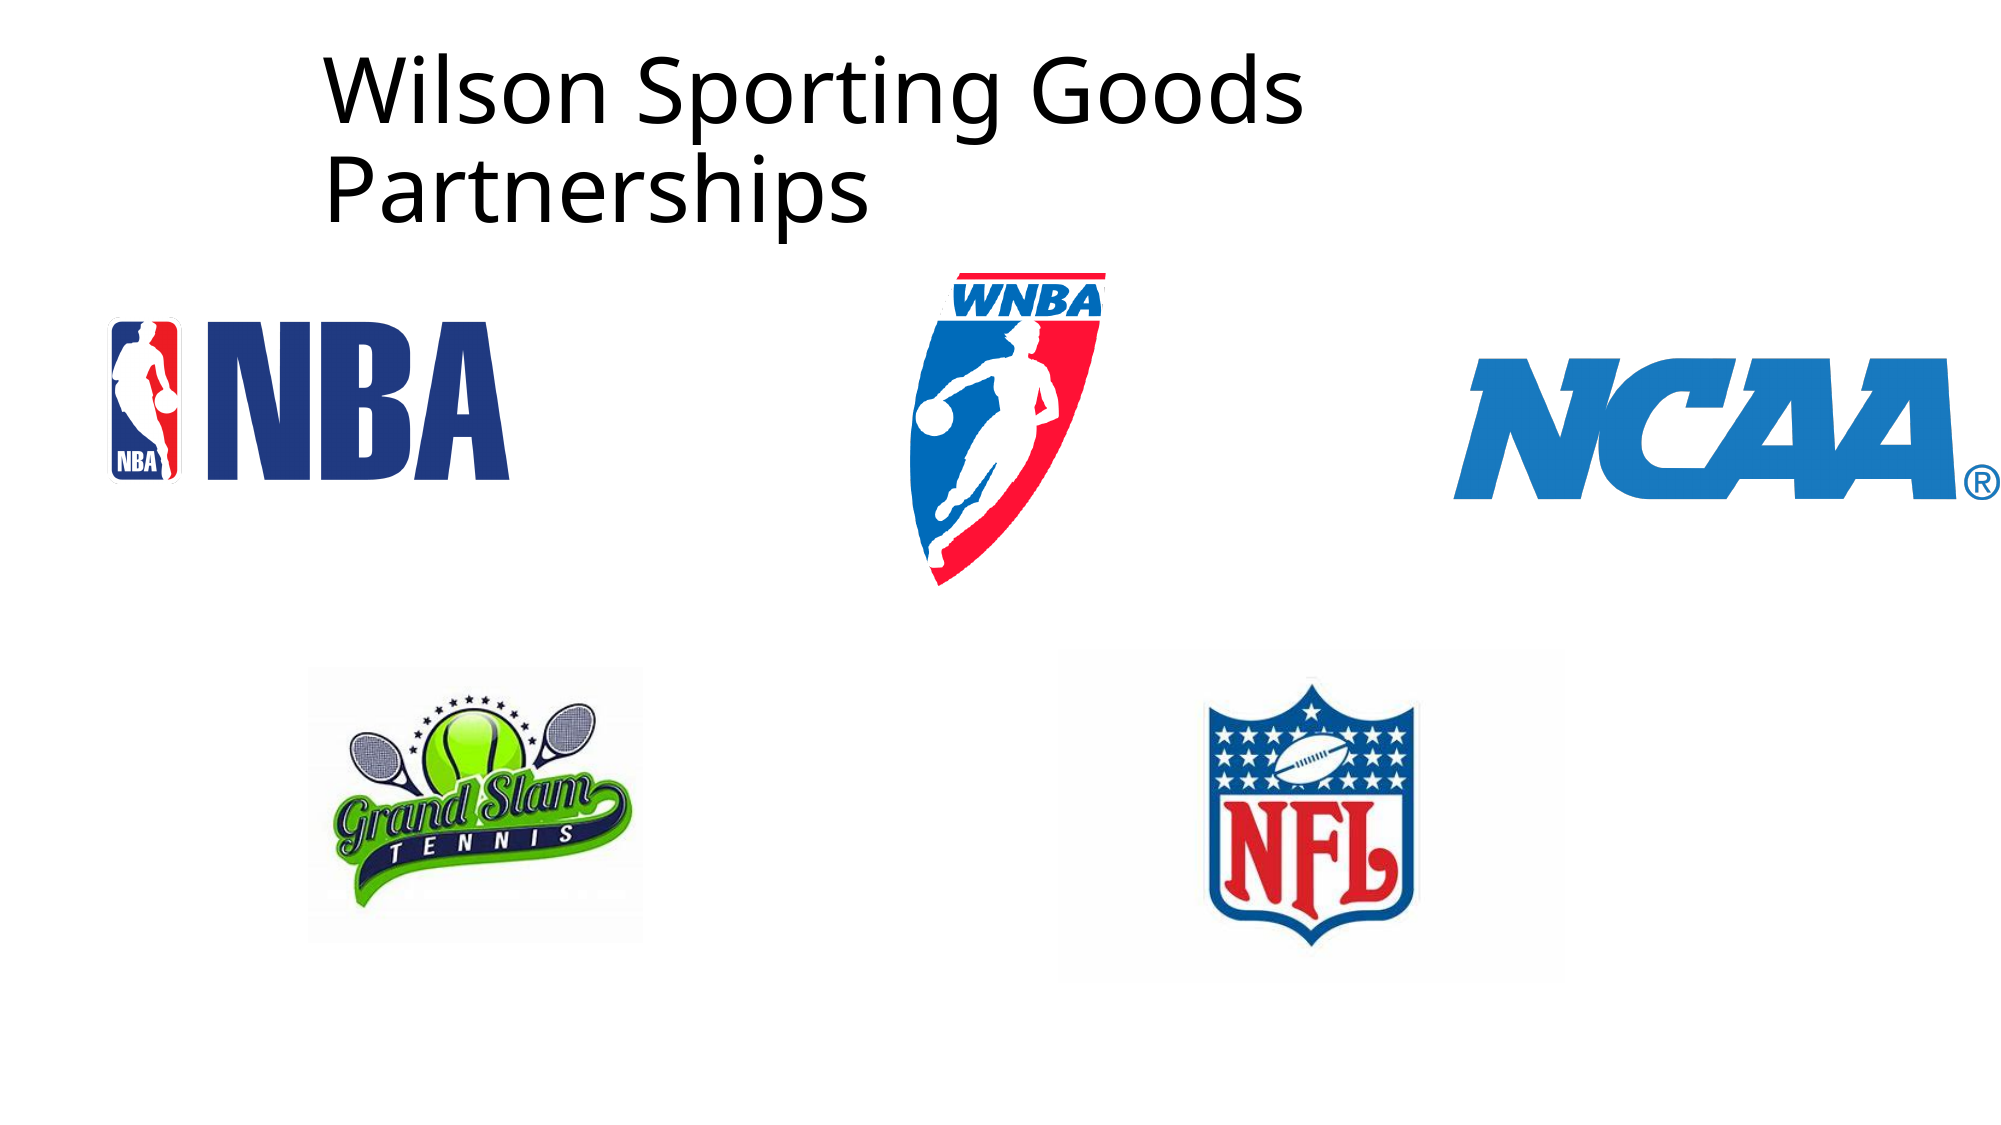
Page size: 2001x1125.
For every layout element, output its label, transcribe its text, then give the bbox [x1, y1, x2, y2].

picture [307, 667, 643, 943]
picture [55, 147, 562, 654]
picture [1058, 649, 1565, 986]
picture [726, 271, 1289, 587]
text_box Wilson Sporting Goods Partnerships [308, 37, 1808, 429]
picture [1453, 358, 2000, 500]
